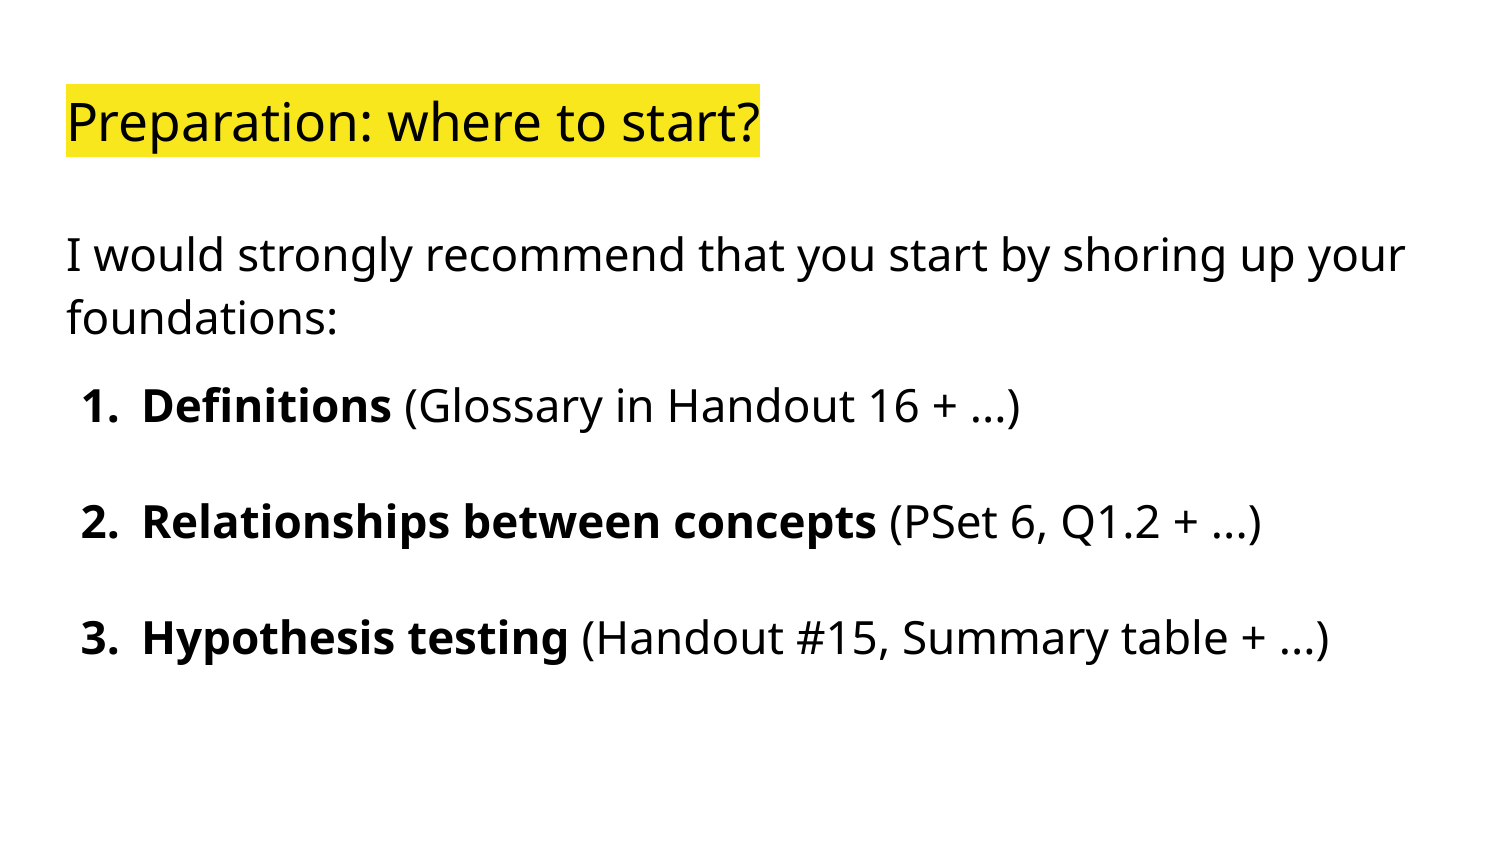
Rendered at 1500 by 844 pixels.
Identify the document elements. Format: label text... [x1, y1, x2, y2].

title Preparation: where to start? [51, 72, 1449, 167]
list I would strongly recommend that you start by shoring up your foundations: Definitions (Glossary in Handout 16 + ...) Relationships between concepts (PSet 6, Q1.2 + ...) Hypothesis testing (Handout #15, Summary table + ...) [51, 202, 1449, 750]
